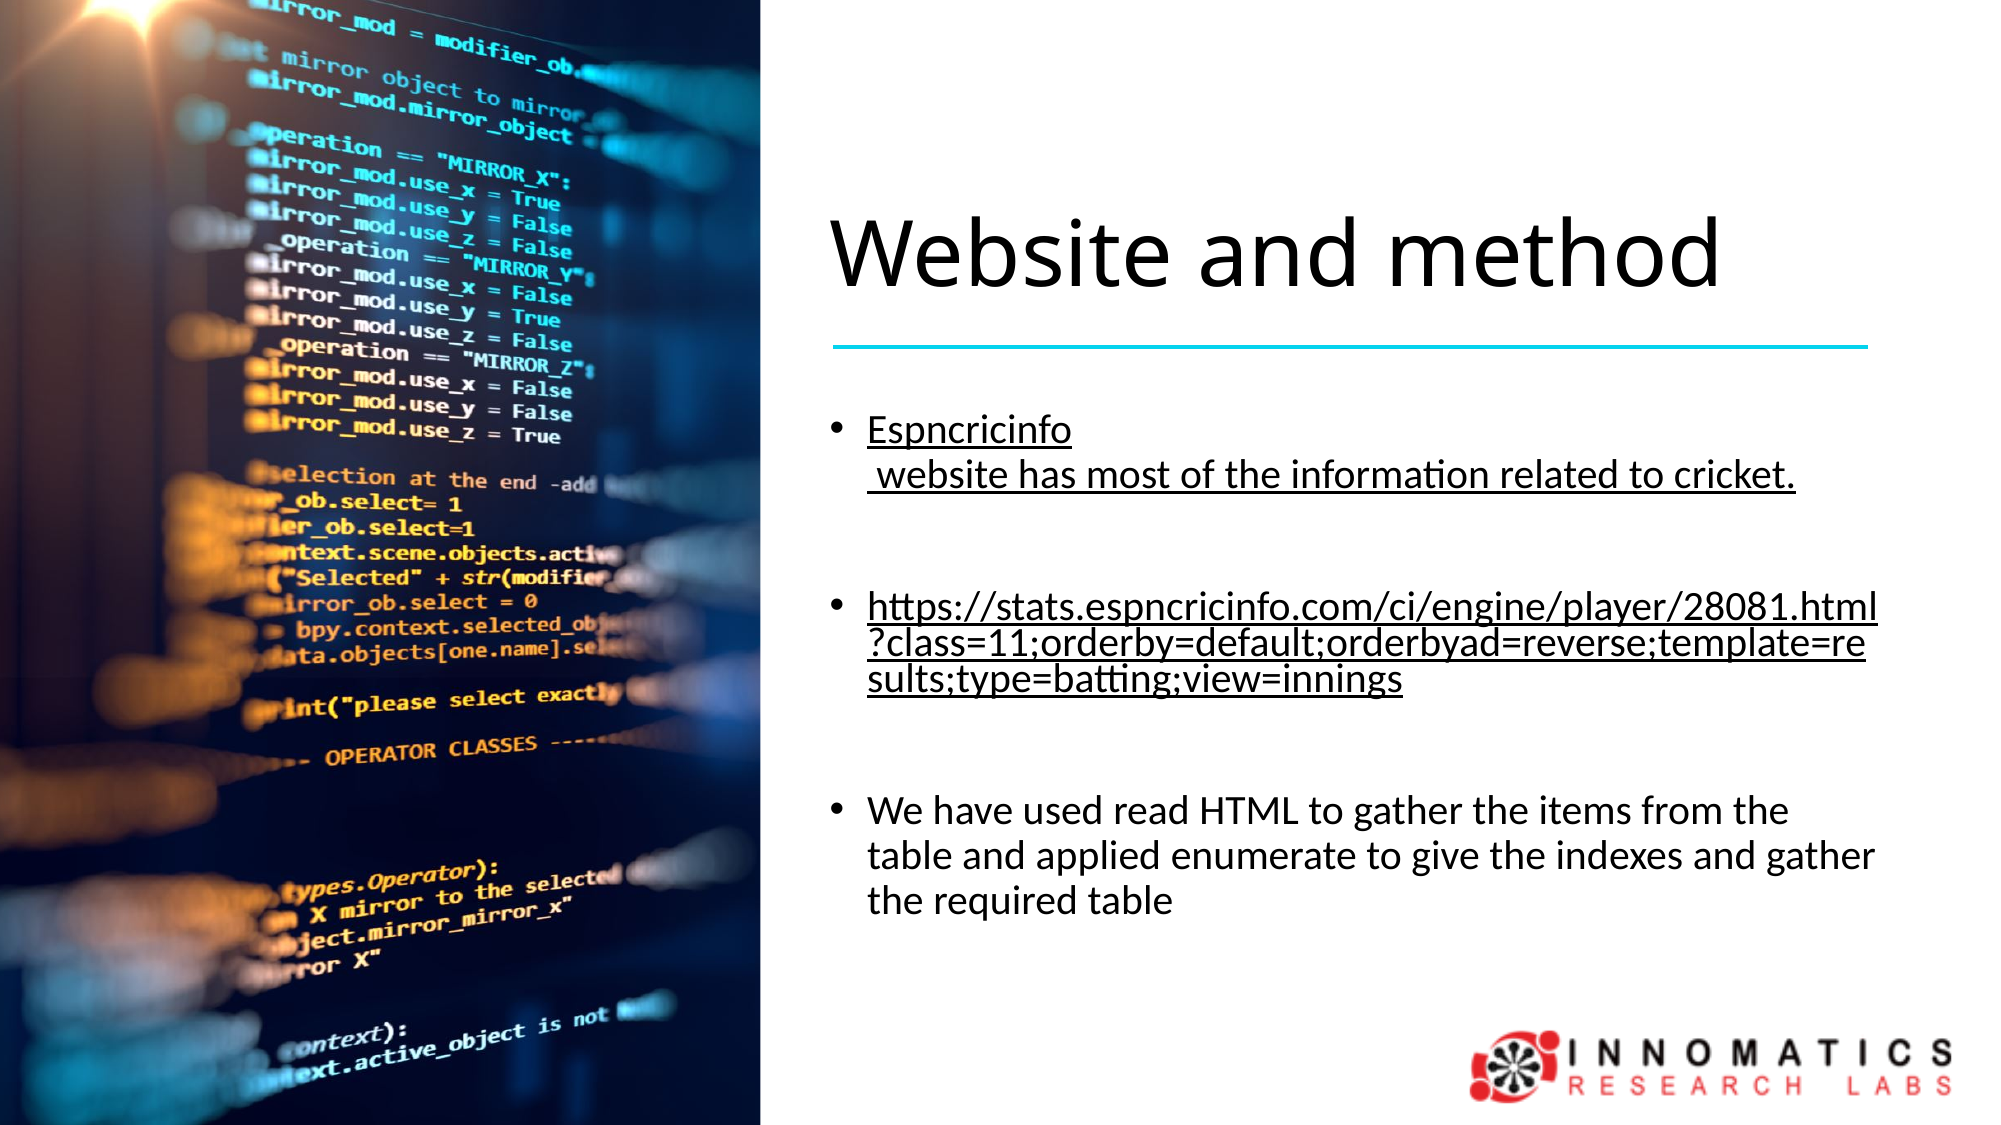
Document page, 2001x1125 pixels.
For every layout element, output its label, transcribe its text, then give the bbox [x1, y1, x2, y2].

picture [585, 69, 601, 78]
list Espncricinfo website has most of the information related to cricket. https://stats.espncricinfo.com/ci/engine/player/28081.html?class=11;orderby=default;orderbyad=reverse;template=results;type=batting;view=innings We have used read HTML to gather the items from the table and applied enumerate to give the indexes and gather the required table [814, 399, 1895, 1021]
picture [0, 0, 761, 1125]
title Website and method [814, 103, 1895, 315]
picture [1445, 1014, 1975, 1125]
